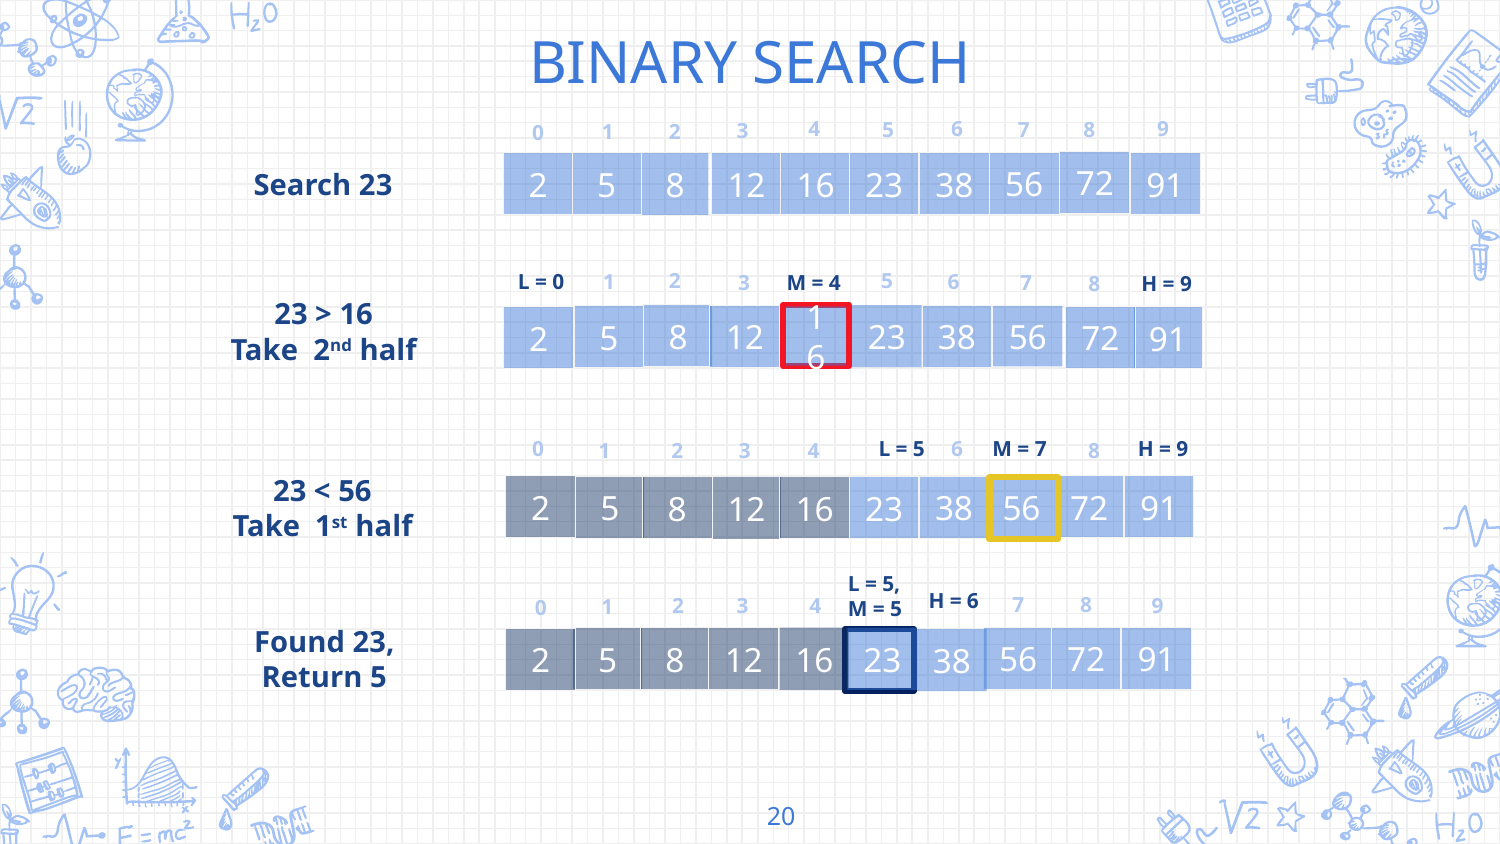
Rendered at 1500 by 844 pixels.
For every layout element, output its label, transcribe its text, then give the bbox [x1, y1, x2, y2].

text_box 12 [708, 627, 779, 690]
text_box 38 [919, 152, 989, 215]
text_box 5 [575, 476, 642, 539]
text_box 91 [1136, 306, 1203, 369]
text_box 2 [505, 628, 576, 691]
text_box M = 7 [977, 428, 1062, 469]
text_box 91 [1121, 627, 1192, 690]
text_box Search 23 [238, 158, 408, 209]
text_box 3 [721, 585, 764, 626]
text_box 23 [850, 476, 919, 539]
text_box 72 [1059, 151, 1130, 214]
text_box 6 [936, 428, 977, 469]
text_box 8 [1065, 583, 1107, 624]
text_box 91 [1124, 475, 1194, 538]
text_box 20 [752, 793, 811, 838]
text_box 56 [983, 627, 1051, 690]
text_box L = 0 [503, 260, 579, 301]
text_box 2 [503, 306, 574, 369]
text_box 0 [517, 112, 559, 152]
text_box 2 [657, 585, 699, 626]
text_box 4 [794, 585, 833, 626]
text_box 72 [1051, 627, 1121, 690]
text_box 16 [779, 476, 850, 539]
text_box 38 [917, 629, 987, 692]
text_box L = 5, M = 5 [833, 562, 917, 663]
text_box 8 [1073, 429, 1115, 470]
text_box 16 [779, 627, 847, 690]
text_box H = 6 [913, 580, 994, 621]
text_box 12 [709, 305, 780, 368]
text_box 12 [711, 152, 780, 215]
text_box 1 [588, 261, 630, 302]
text_box H = 9 [1126, 263, 1216, 304]
text_box 8 [640, 627, 708, 690]
text_box 56 [992, 305, 1063, 367]
text_box 1 [586, 586, 628, 626]
text_box 4 [793, 108, 835, 149]
text_box 1 [583, 429, 626, 470]
text_box 8 [643, 304, 713, 367]
text_box 12 [713, 476, 779, 539]
text_box 5 [572, 627, 640, 690]
text_box 0 [517, 428, 559, 469]
text_box 16 [785, 306, 847, 366]
text_box 2 [654, 260, 696, 301]
text_box 38 [919, 476, 986, 539]
text_box 72 [1065, 306, 1136, 369]
text_box 91 [1130, 152, 1201, 215]
text_box 2 [503, 152, 573, 215]
text_box BINARY SEARCH [514, 17, 986, 103]
text_box 5 [574, 305, 644, 368]
text_box 56 [989, 152, 1060, 215]
text_box 23 < 56 Take 1st half [179, 465, 466, 550]
text_box 8 [1068, 108, 1110, 149]
text_box M = 4 [771, 262, 856, 302]
text_box 5 [573, 152, 642, 215]
text_box 2 [656, 429, 698, 470]
text_box 6 [932, 261, 975, 302]
text_box 2 [654, 111, 696, 151]
text_box 4 [792, 429, 835, 470]
text_box 8 [1073, 263, 1115, 304]
text_box 9 [1136, 585, 1179, 626]
text_box 7 [1005, 262, 1047, 302]
text_box L = 5 [863, 428, 940, 504]
text_box 5 [866, 260, 908, 301]
text_box 8 [642, 153, 709, 215]
text_box [783, 304, 850, 367]
text_box 1 [587, 111, 629, 151]
text_box 3 [724, 429, 766, 470]
text_box 23 [847, 663, 917, 690]
text_box 8 [642, 476, 713, 539]
text_box H = 9 [1123, 428, 1203, 469]
text_box 56 [986, 476, 1057, 539]
text_box [989, 477, 1058, 540]
text_box 3 [721, 110, 764, 151]
text_box 23 [852, 305, 922, 368]
text_box Found 23, Return 5 [181, 615, 468, 701]
text_box 7 [1003, 108, 1045, 149]
text_box 2 [505, 475, 576, 538]
text_box 3 [723, 262, 765, 302]
text_box 23 [849, 152, 919, 215]
text_box 23 > 16 Take 2nd half [215, 288, 432, 374]
text_box 0 [520, 587, 562, 627]
text_box 9 [1142, 107, 1184, 148]
text_box 5 [867, 108, 909, 149]
text_box 6 [936, 107, 978, 148]
text_box 7 [997, 583, 1039, 624]
text_box 16 [780, 152, 849, 215]
text_box 72 [1054, 475, 1124, 538]
text_box 38 [922, 305, 992, 368]
